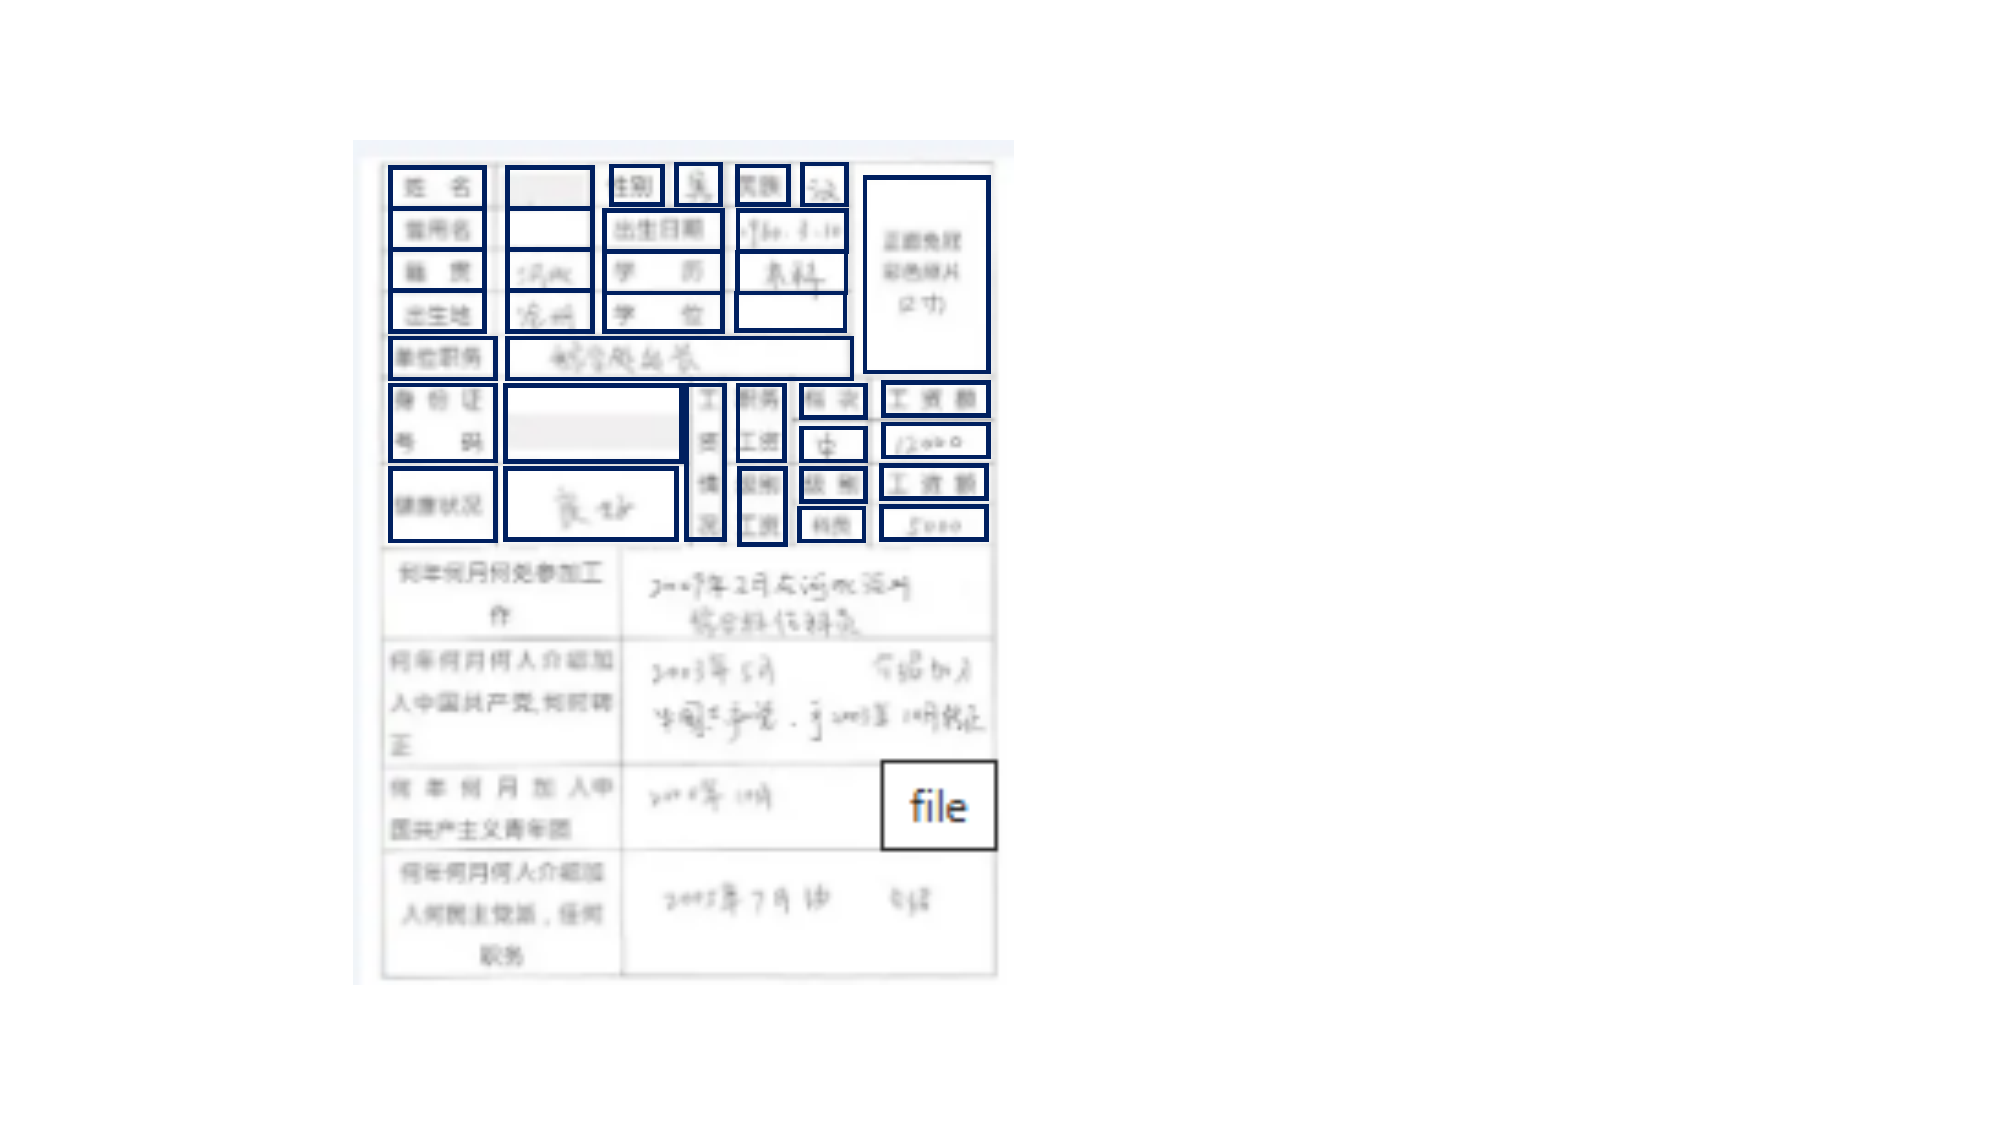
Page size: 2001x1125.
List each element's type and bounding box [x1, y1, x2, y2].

picture [353, 140, 1014, 985]
